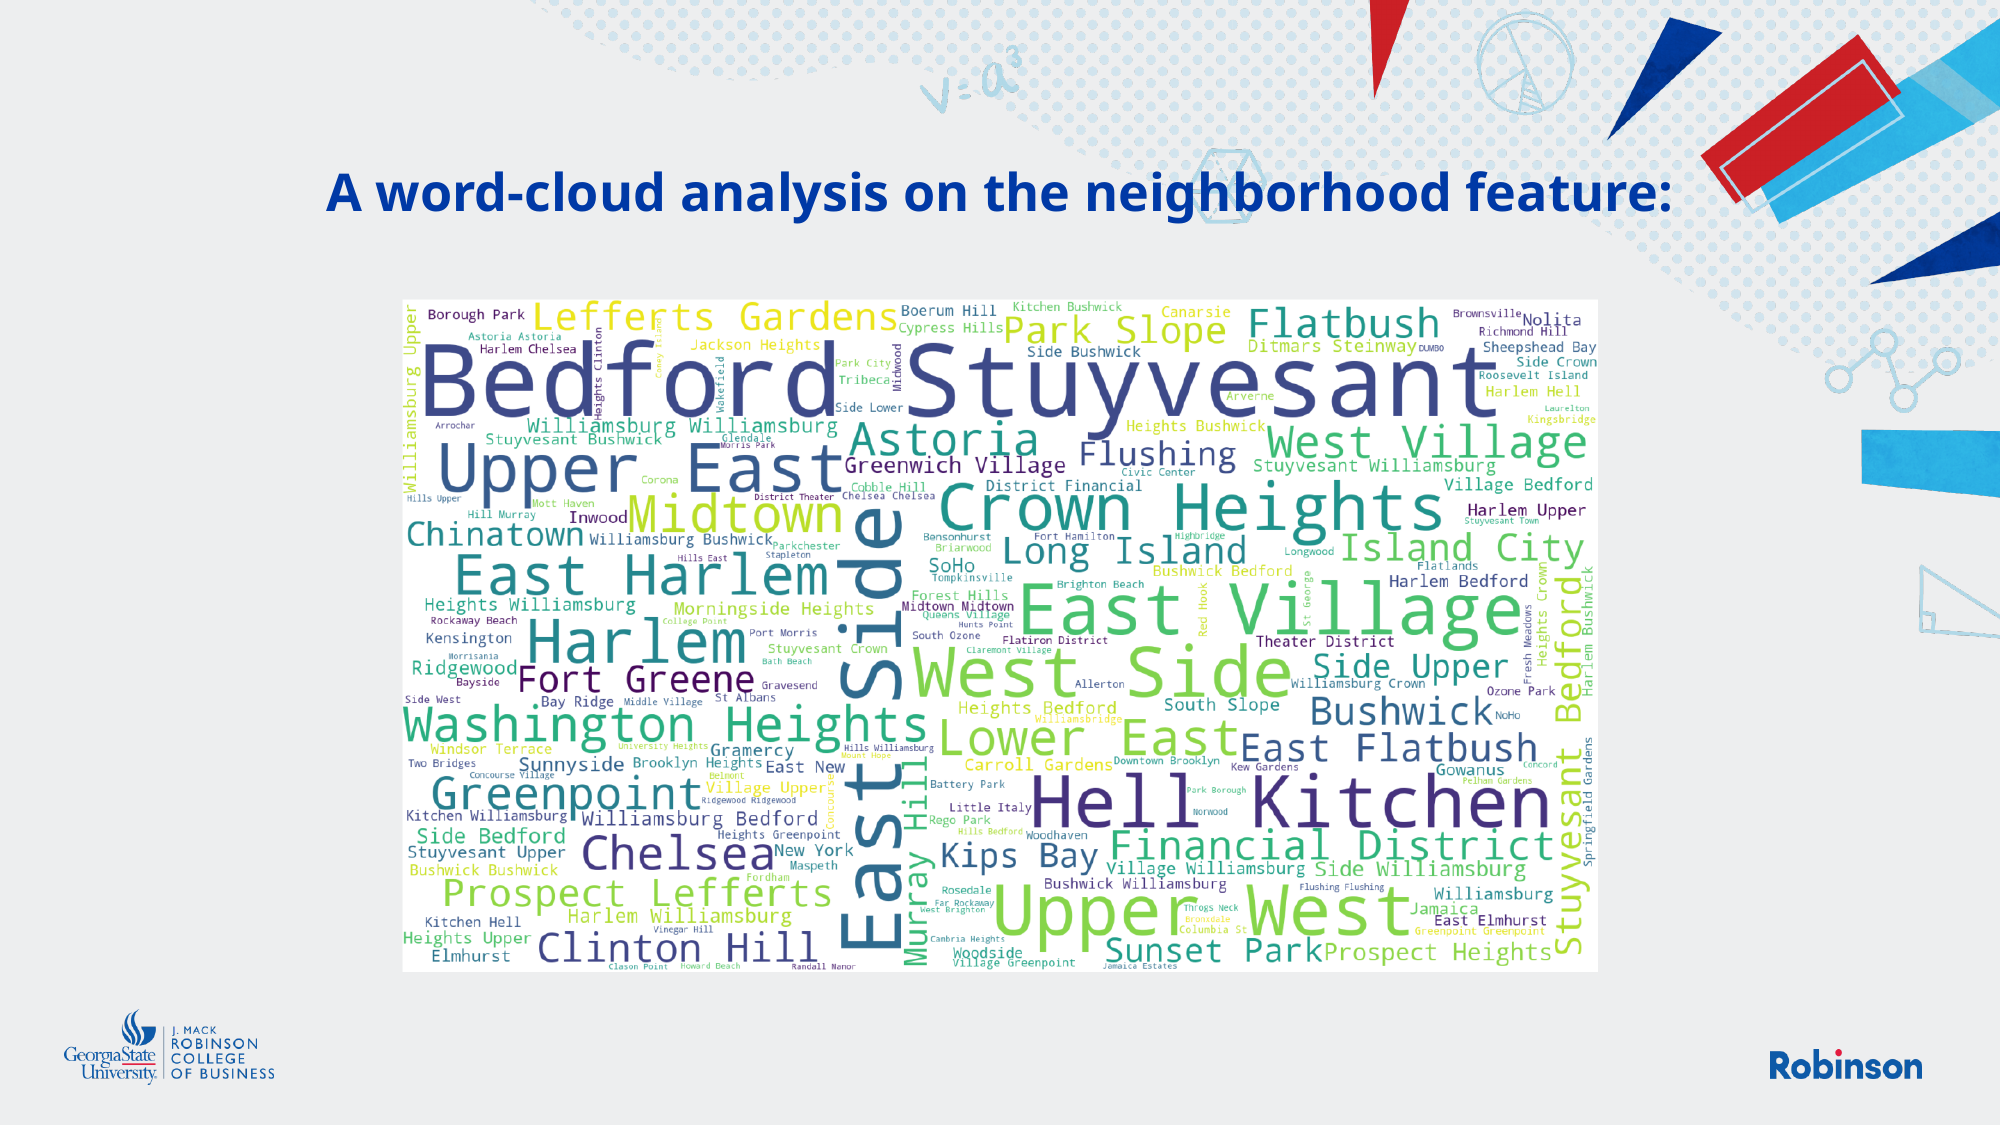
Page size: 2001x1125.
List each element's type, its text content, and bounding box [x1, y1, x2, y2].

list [395, 292, 1604, 979]
picture [0, 0, 2000, 1125]
title A word-cloud analysis on the neighborhood feature: [62, 166, 1938, 223]
